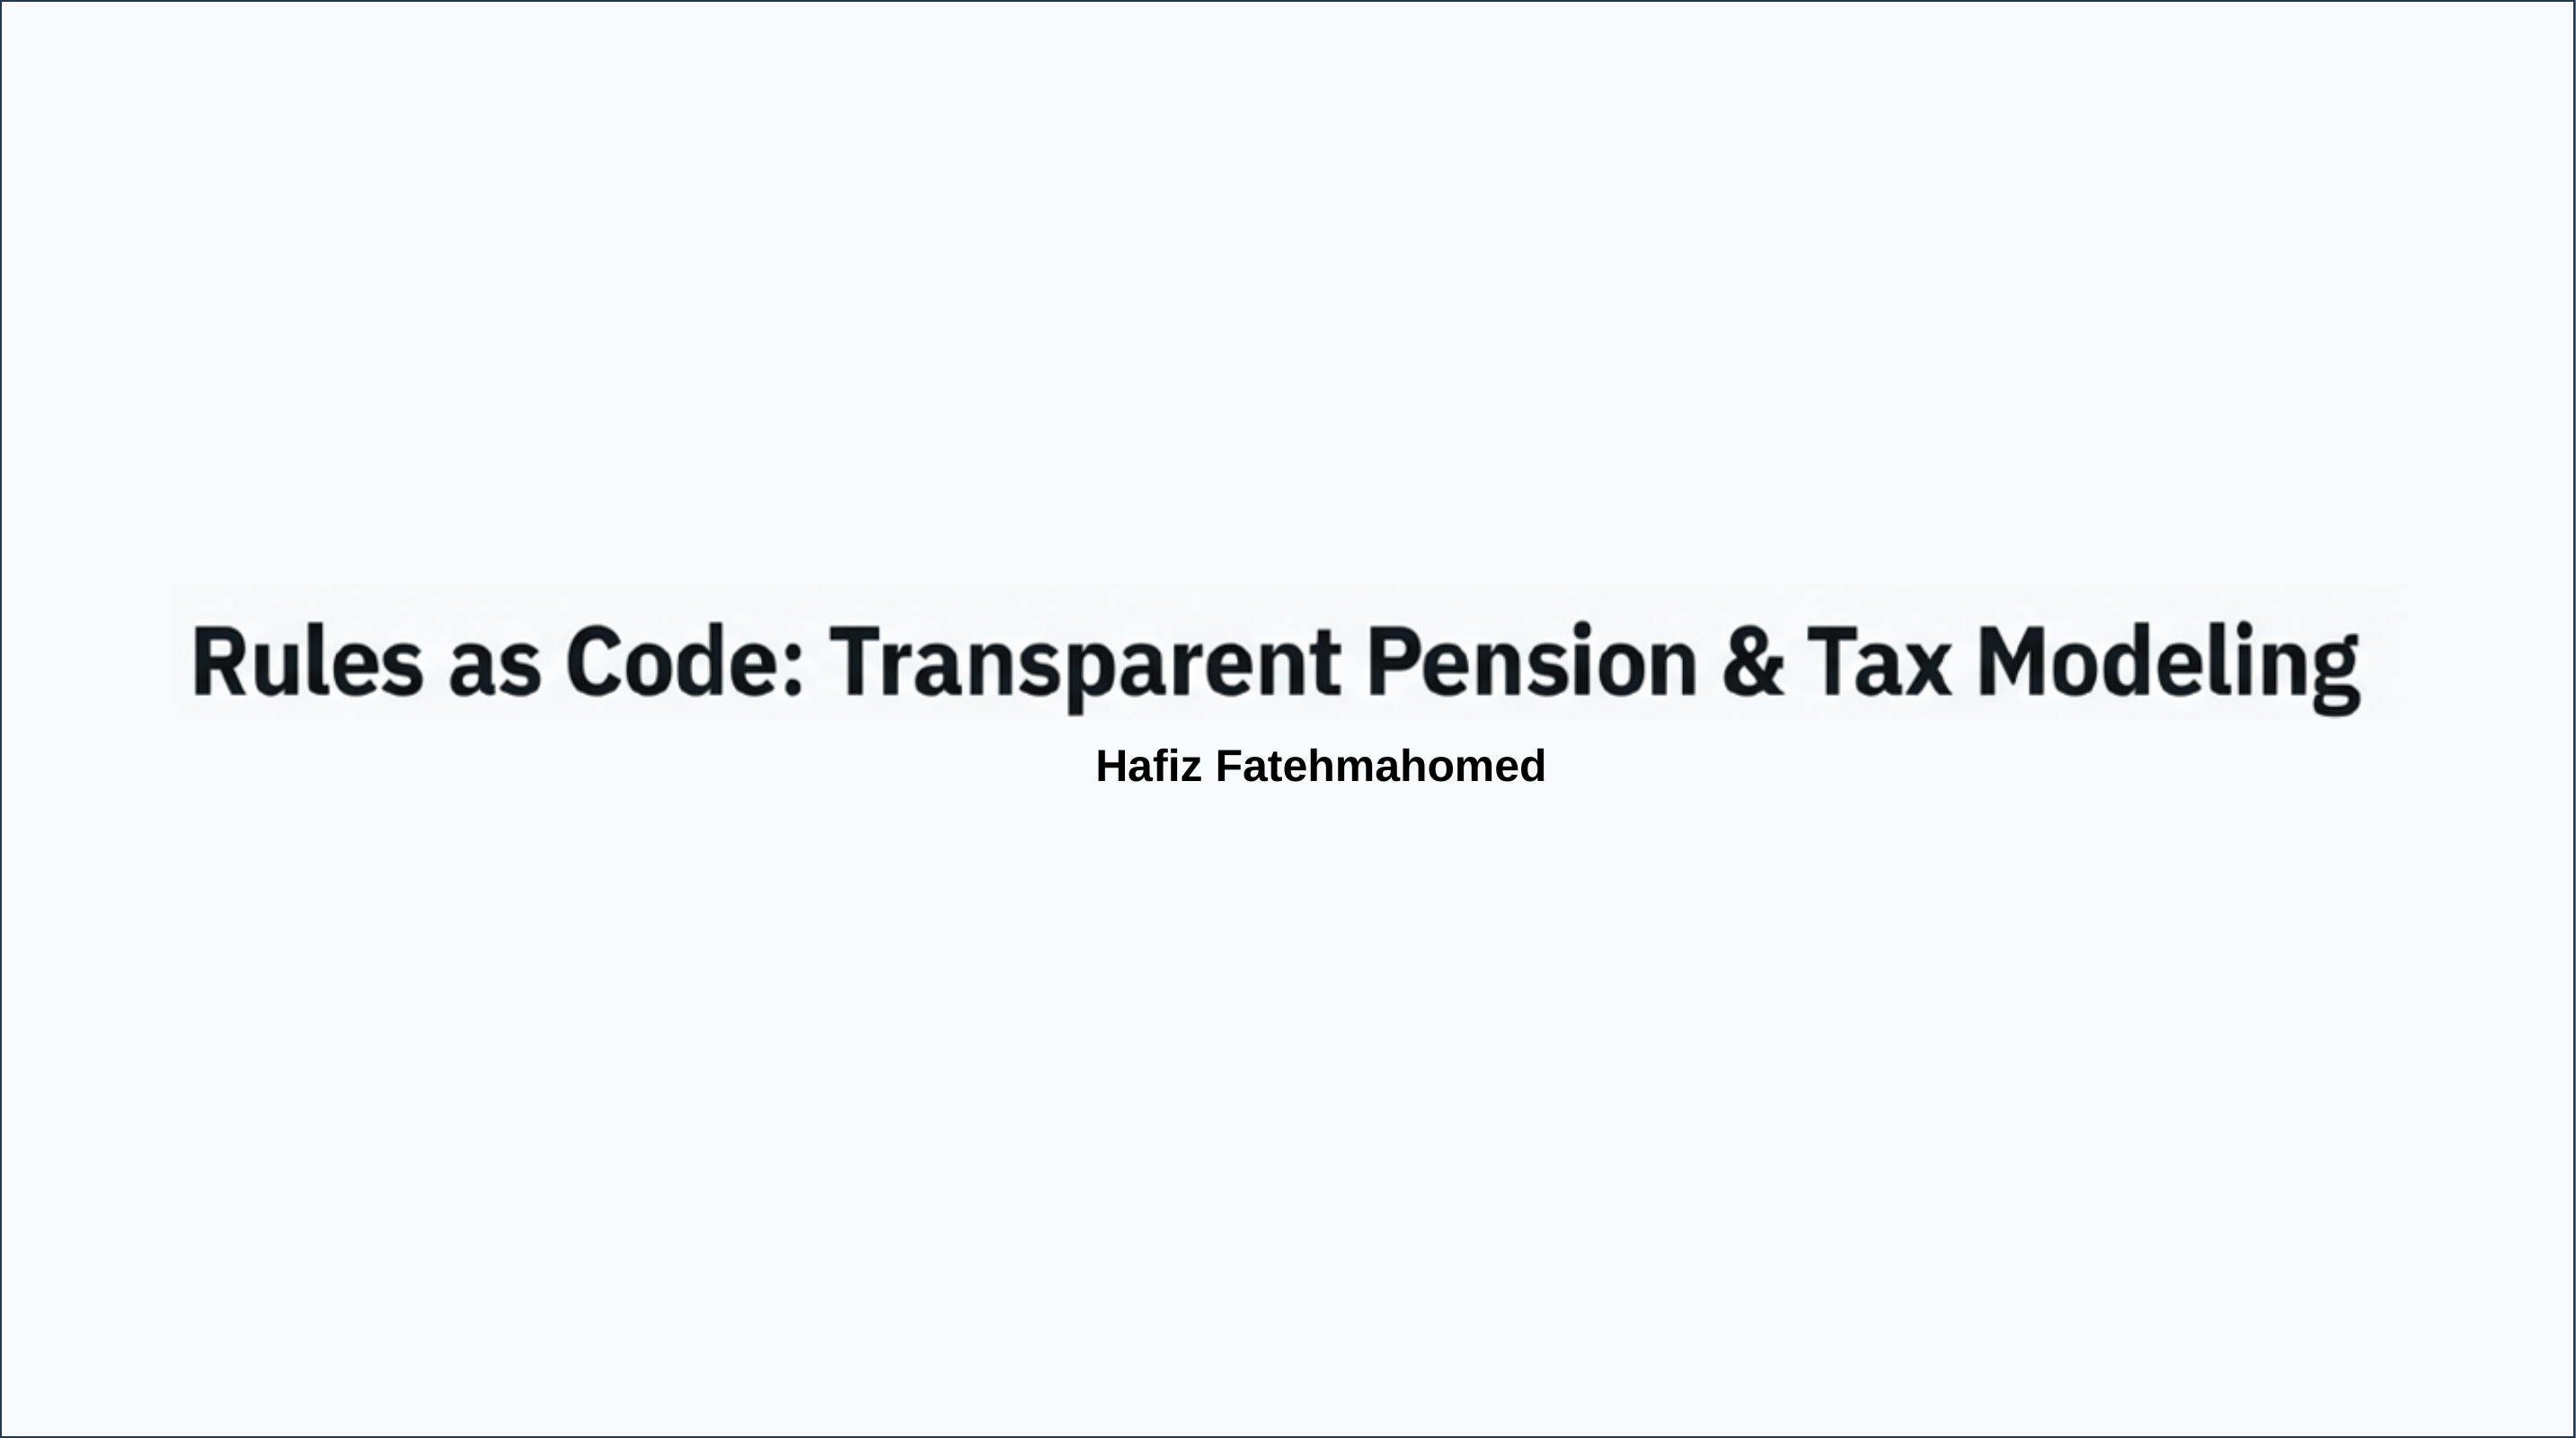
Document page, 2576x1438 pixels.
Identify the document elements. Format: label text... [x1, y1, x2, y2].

picture [173, 583, 2403, 720]
text_box Hafiz Fatehmahomed [883, 730, 1760, 798]
text_box [0, 0, 2576, 1438]
